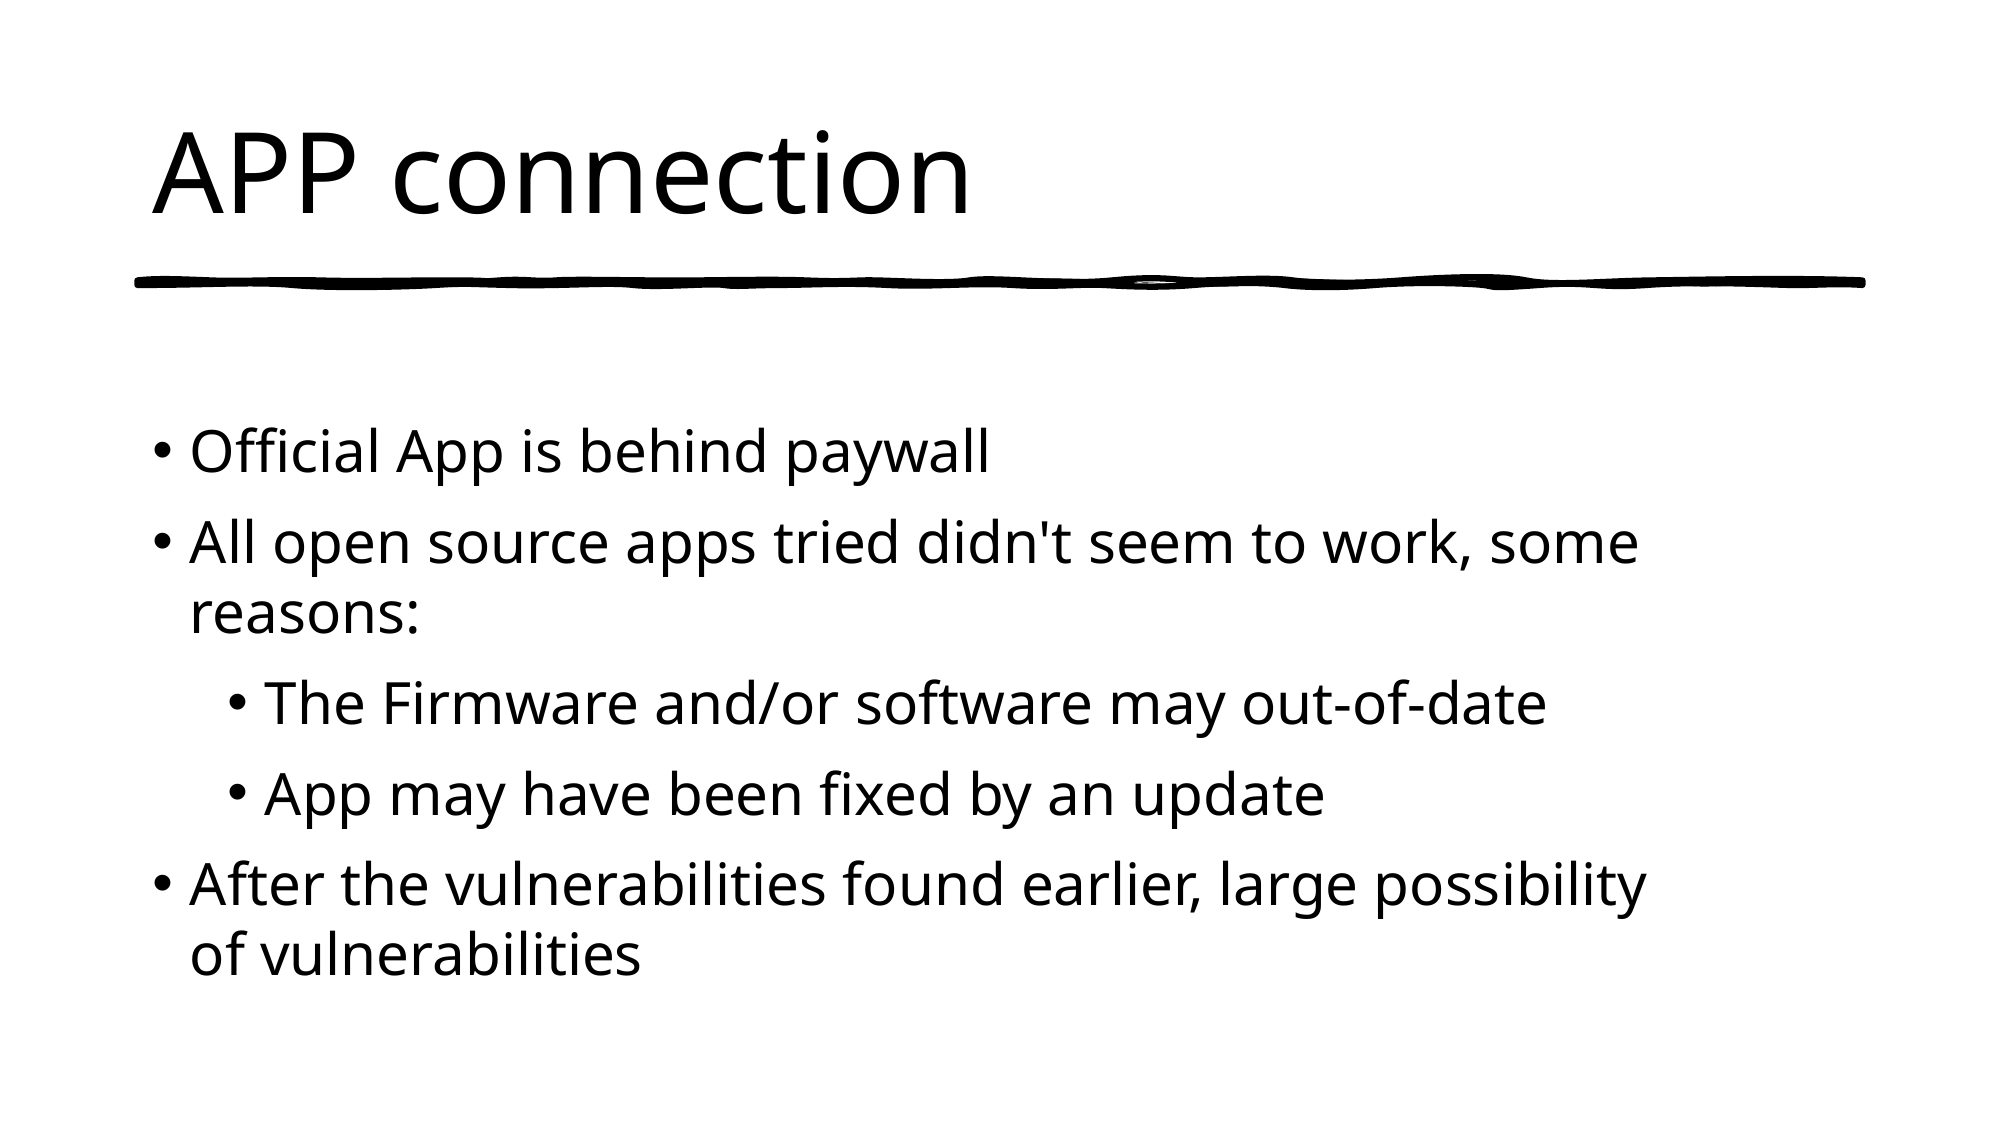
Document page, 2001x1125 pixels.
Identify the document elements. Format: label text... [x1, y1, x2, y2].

list Official App is behind paywall All open source apps tried didn't seem to work, some reasons: The Firmware and/or software may out-of-date App may have been fixed by an update After the vulnerabilities found earlier, large possibility of vulnerabilities [137, 316, 1863, 1014]
title APP connection [137, 59, 1863, 278]
